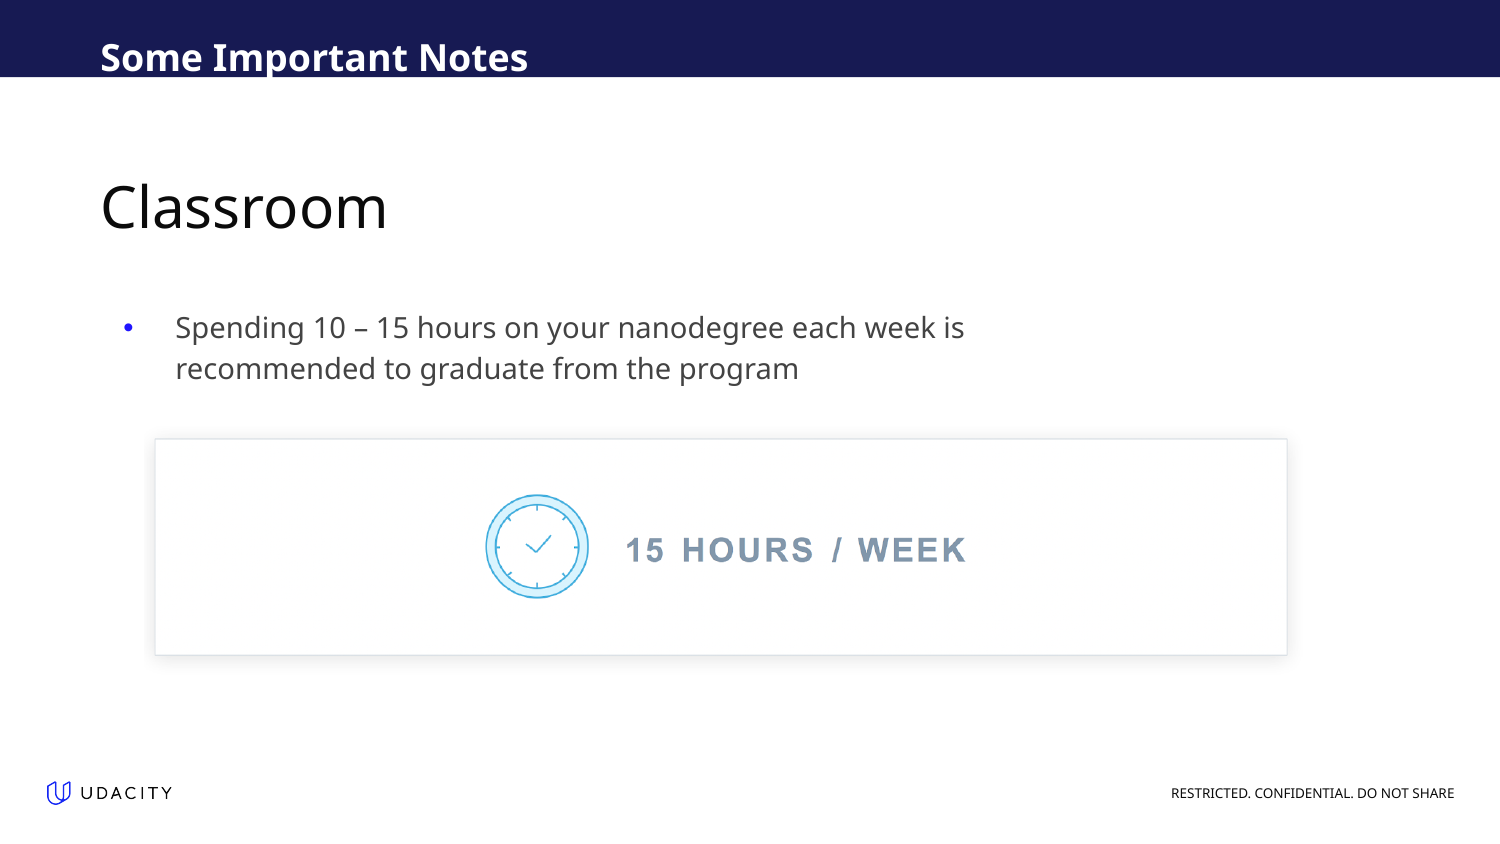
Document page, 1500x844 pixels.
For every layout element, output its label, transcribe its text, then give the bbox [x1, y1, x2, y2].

title Classroom [100, 145, 1091, 264]
picture [143, 421, 1311, 678]
subtitle Some Important Notes [100, 34, 1406, 71]
picture [47, 781, 172, 805]
list Spending 10 – 15 hours on your nanodegree each week is recommended to graduate from the program [100, 304, 1091, 725]
